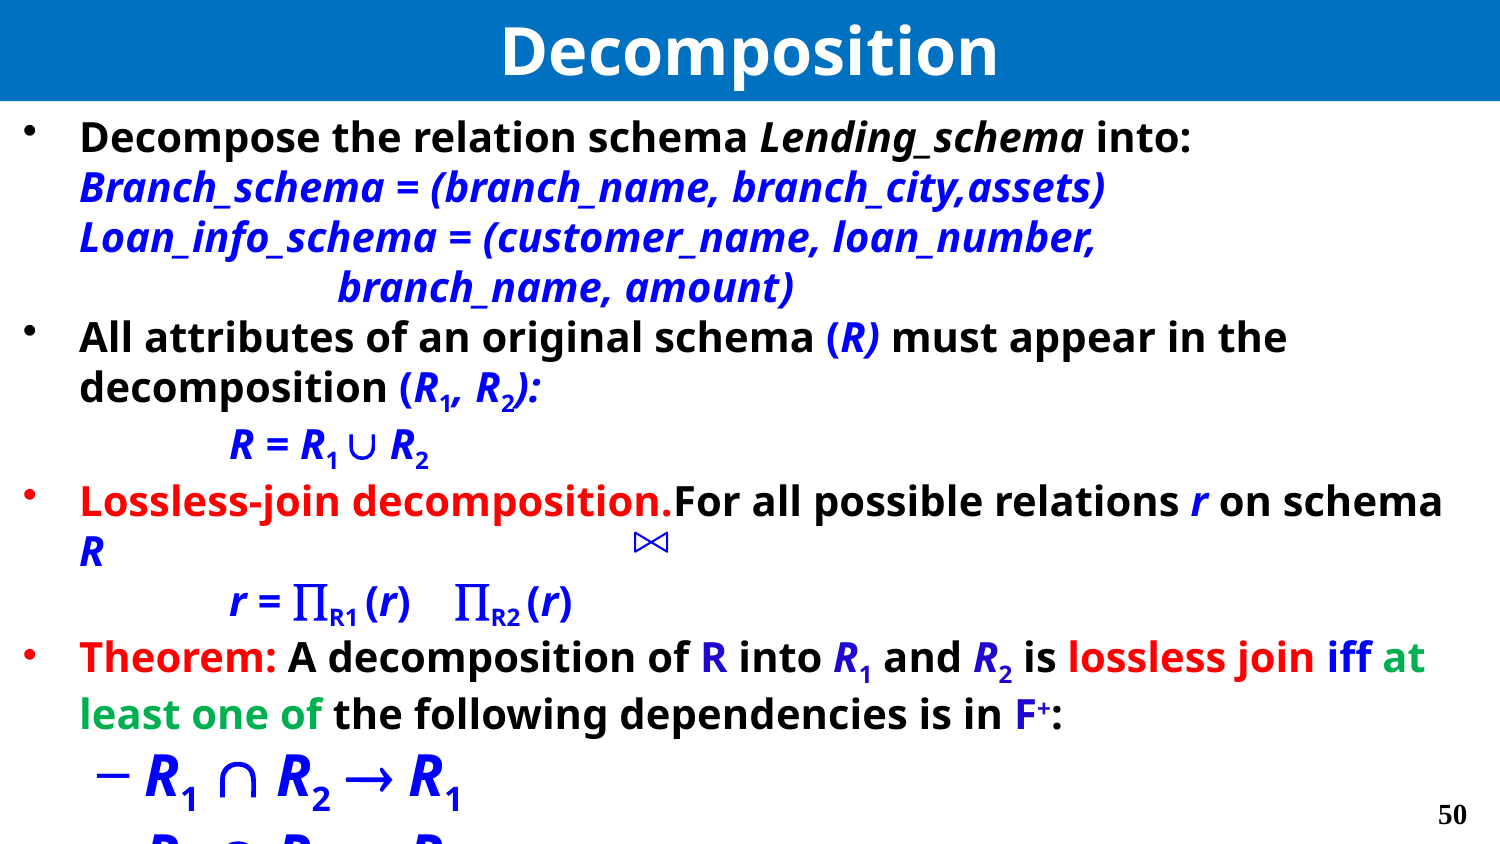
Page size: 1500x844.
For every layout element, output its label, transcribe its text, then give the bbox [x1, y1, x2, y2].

title Decomposition [0, 0, 1500, 102]
list Decompose the relation schema Lending_schema into: Branch_schema = (branch_name, branch_city,assets) Loan_info_schema = (customer_name, loan_number, branch_name, amount) All attributes of an original schema (R) must appear in the decomposition (R1, R2): R = R1  R2 Lossless-join decomposition.For all possible relations r on schema R r = R1 (r) R2 (r) Theorem: A decomposition of R into R1 and R2 is lossless join iff at least one of the following dependencies is in F+: R1  R2  R1 R1  R2  R2 [7, 102, 1483, 788]
text_box [635, 532, 668, 552]
